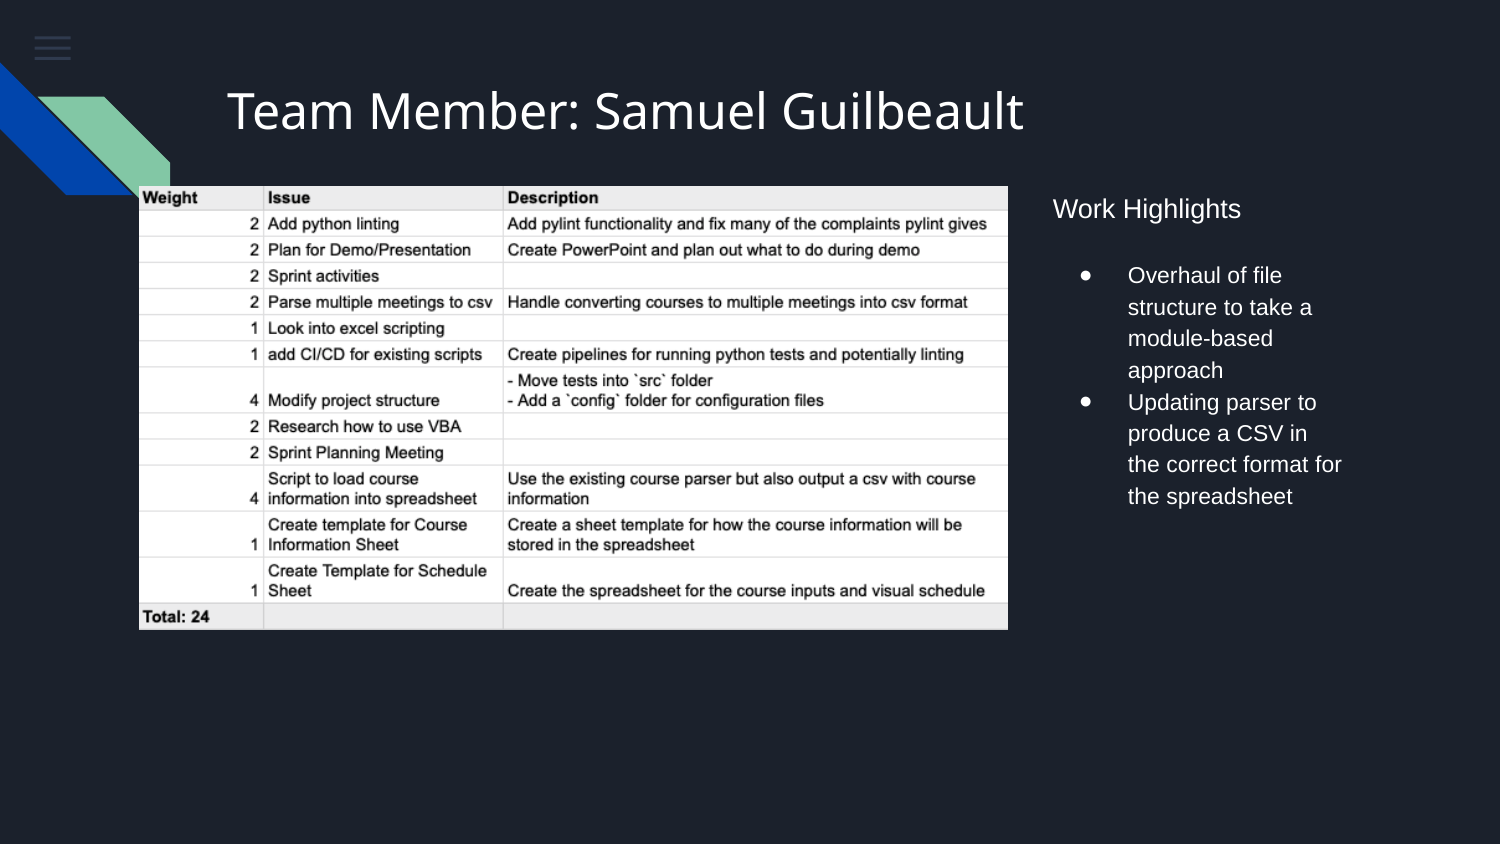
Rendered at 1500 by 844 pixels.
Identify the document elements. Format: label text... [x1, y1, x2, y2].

picture [139, 186, 1009, 631]
title Team Member: Samuel Guilbeault [212, 64, 1368, 215]
list Work Highlights Overhaul of file structure to take a module-based approach Updating parser to produce a CSV in the correct format for the spreadsheet [1038, 171, 1360, 782]
